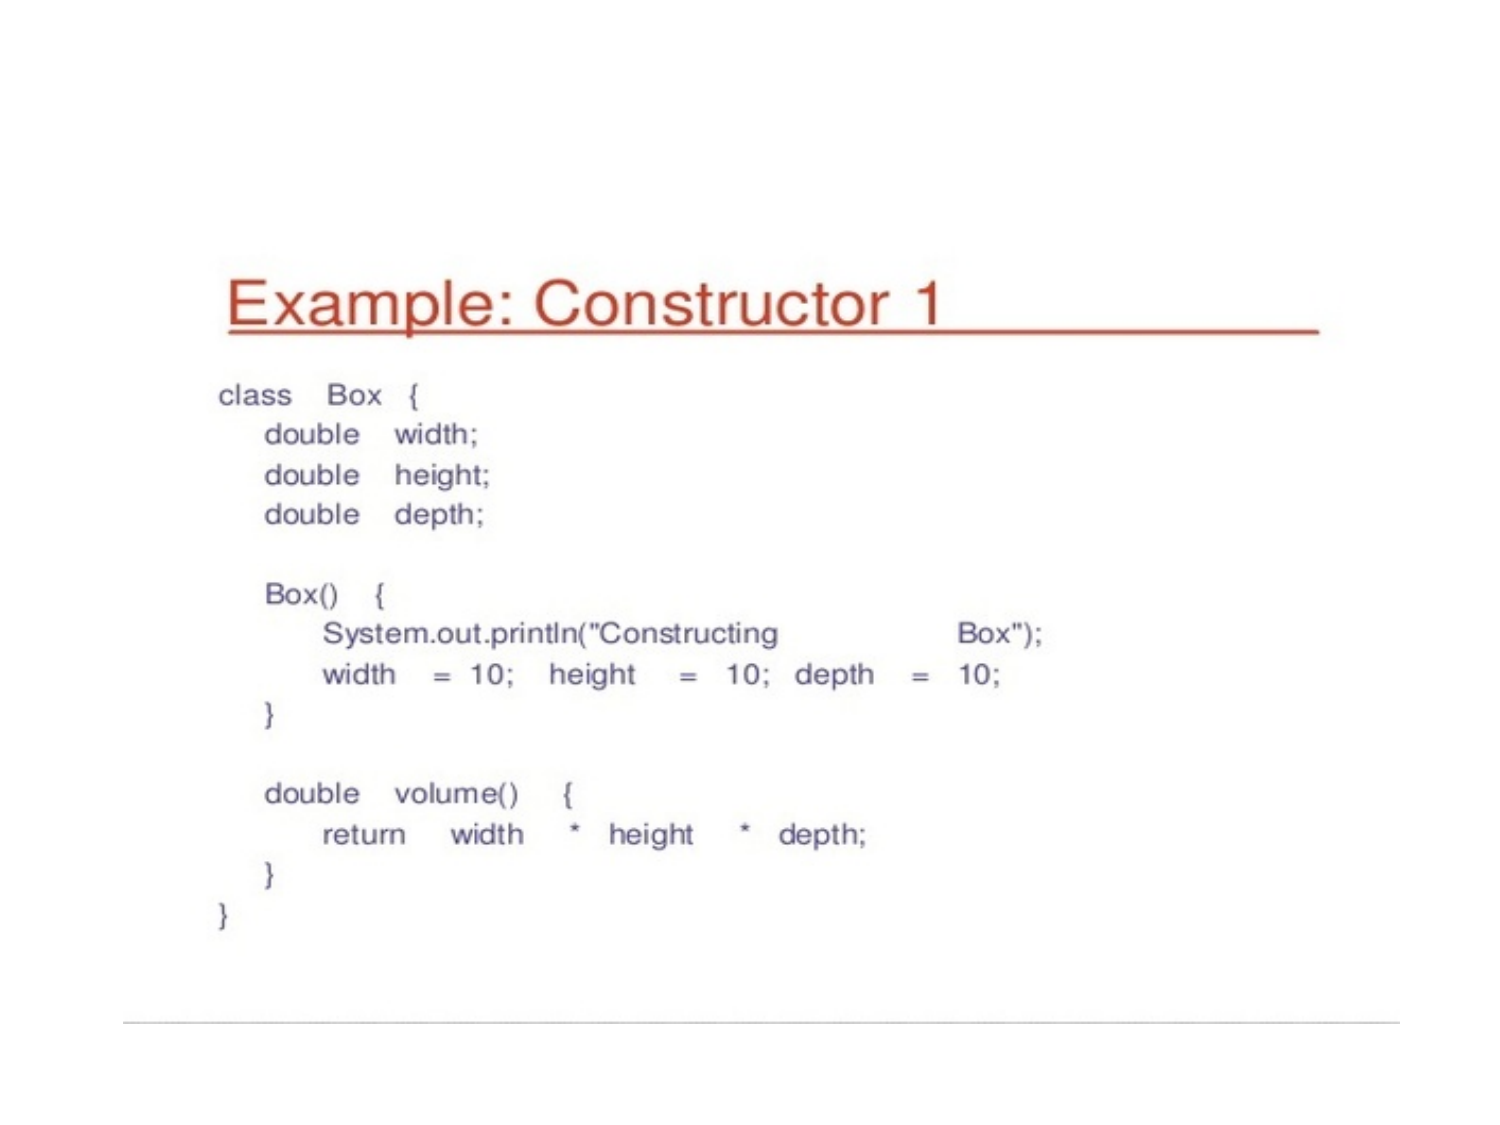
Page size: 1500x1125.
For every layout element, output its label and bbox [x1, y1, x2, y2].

picture [123, 172, 1400, 1024]
